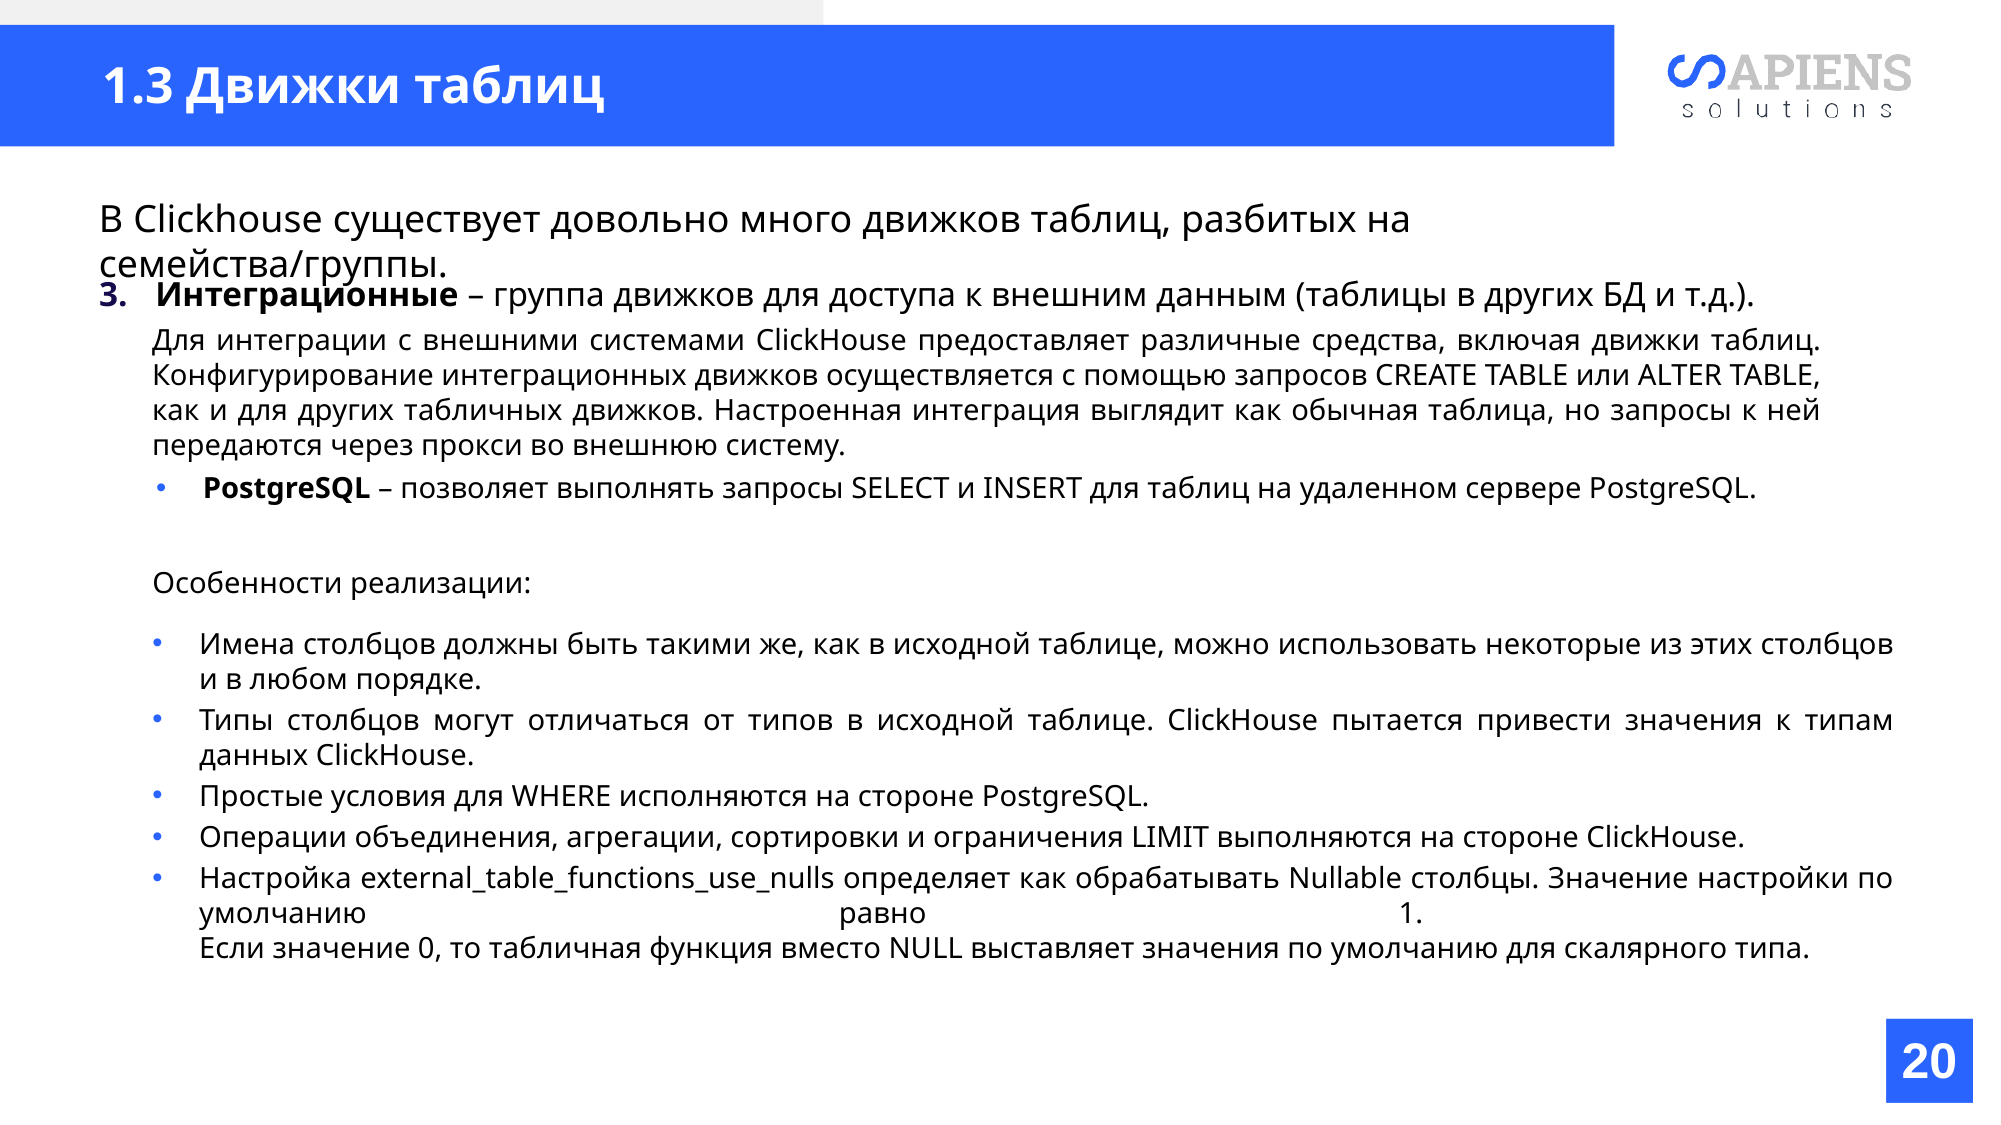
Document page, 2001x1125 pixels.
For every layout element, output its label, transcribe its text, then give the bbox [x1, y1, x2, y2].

text_box [1881, 103, 1891, 118]
picture [1825, 103, 1838, 118]
text_box Особенности реализации: Имена столбцов должны быть такими же, как в исходной таблице, можно использовать некоторые из этих столбцов и в любом порядке. Типы столбцов могут отличаться от типов в исходной таблице. ClickHouse пытается привести значения к типам данных ClickHouse. Простые условия для WHERE исполняются на стороне PostgreSQL. Операции объединения, агрегации, сортировки и ограничения LIMIT выполняются на стороне ClickHouse. Настройка external_table_functions_use_nulls определяет как обрабатывать Nullable столбцы. Значение настройки по умолчанию равно 1. Если значение 0, то табличная функция вместо NULL выставляет значения по умолчанию для скалярного типа. [137, 556, 1910, 1014]
text_box [1682, 103, 1693, 118]
text_box Для интеграции с внешними системами ClickHouse предоставляет различные средства, включая движки таблиц. Конфигурирование интеграционных движков осуществляется с помощью запросов CREATE TABLE или ALTER TABLE, как и для других табличных движков. Настроенная интеграция выглядит как обычная таблица, но запросы к ней передаются через прокси во внешнюю систему. [137, 314, 1838, 462]
text_box В Clickhouse существует довольно много движков таблиц, разбитых на семейства/группы. [84, 187, 1741, 266]
text_box Интеграционные – группа движков для доступа к внешним данным (таблицы в других БД и т.д.). [84, 266, 1997, 321]
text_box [1667, 53, 1911, 91]
text_box [1757, 104, 1768, 118]
text_box [1886, 1018, 1973, 1103]
text_box PostgreSQL – позволяет выполнять запросы SELECT и INSERT для таблиц на удаленном сервере PostgreSQL. [66, 462, 1954, 513]
text_box 20 [1895, 1031, 1959, 1089]
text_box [0, 0, 1615, 147]
text_box [1854, 103, 1864, 118]
text_box [1783, 100, 1791, 118]
picture [1708, 103, 1721, 118]
